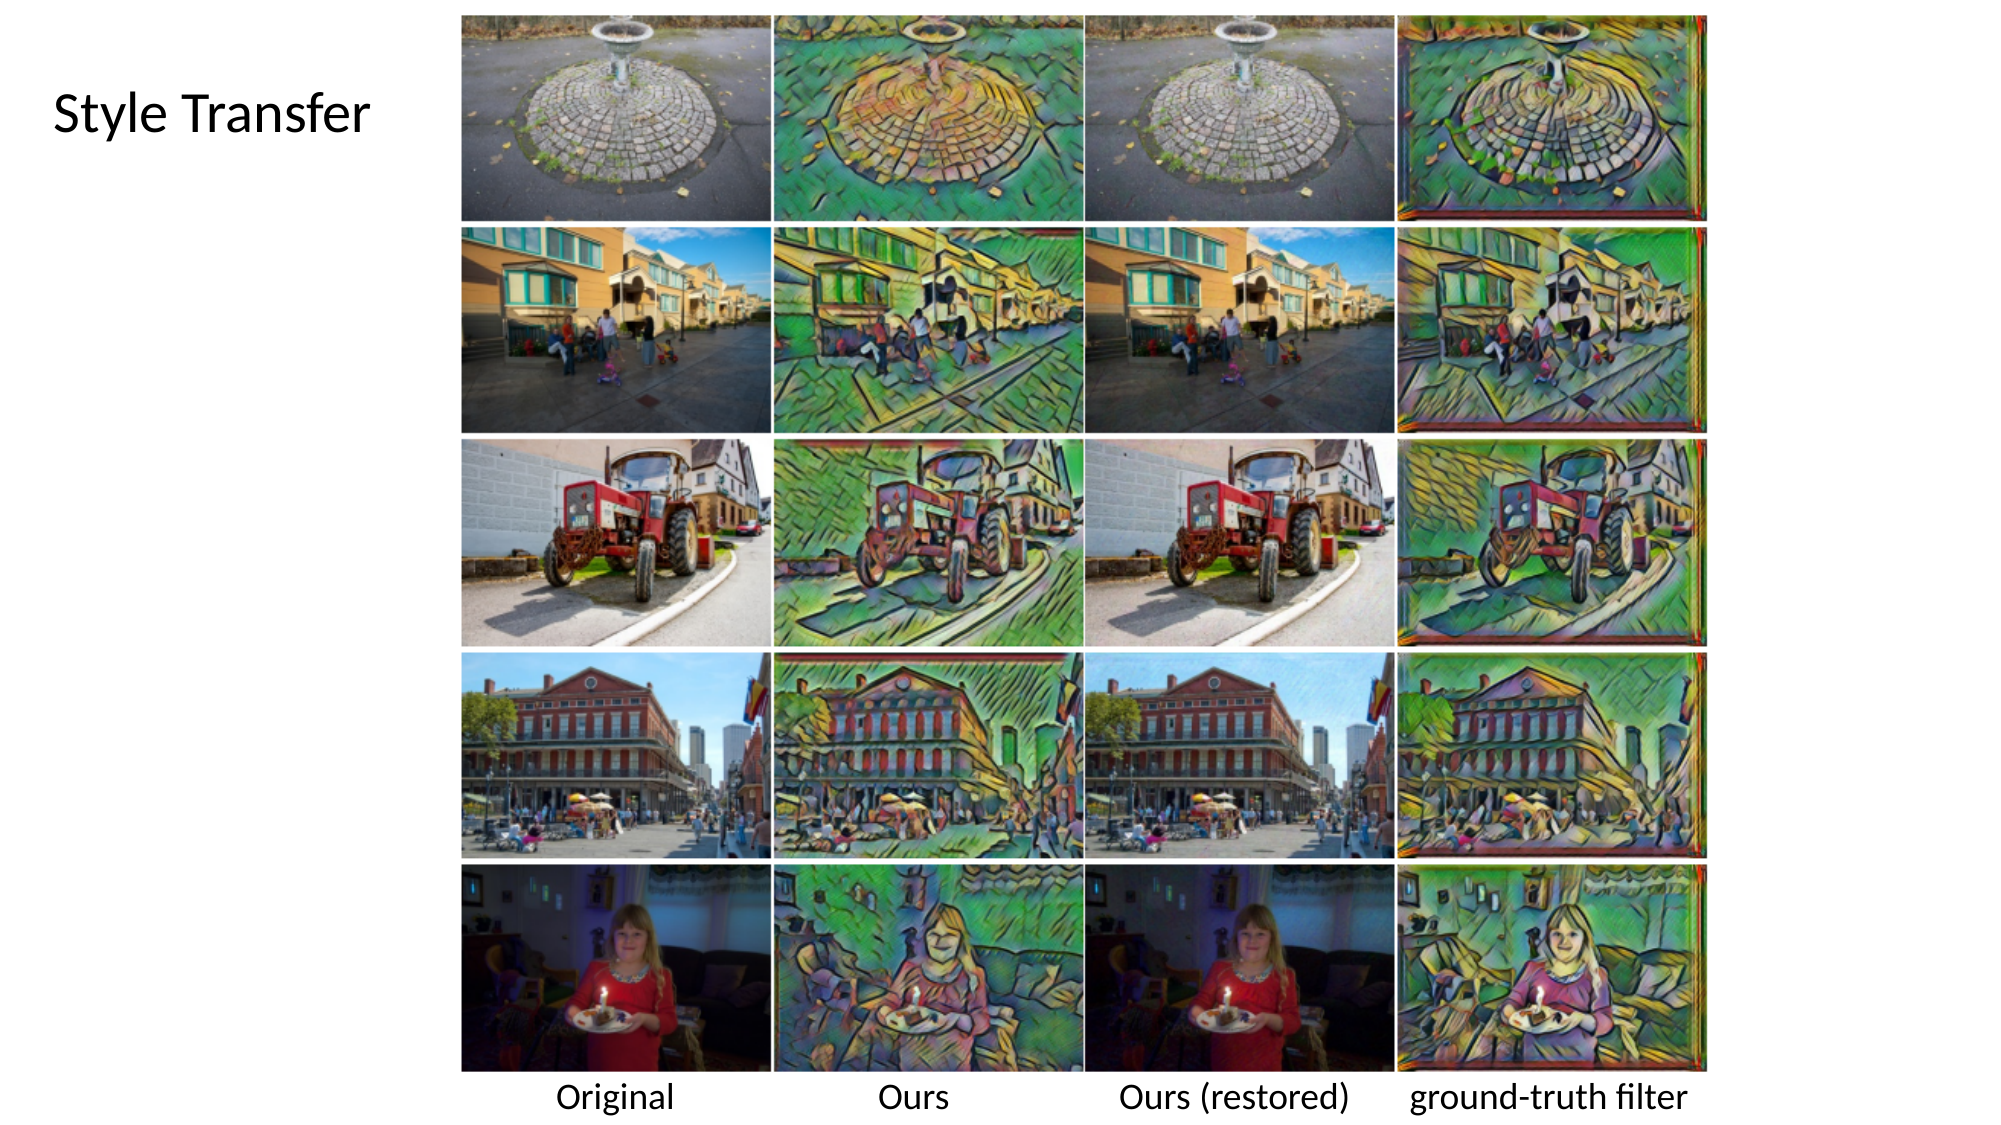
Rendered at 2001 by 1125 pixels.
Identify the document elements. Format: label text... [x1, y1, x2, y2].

text_box Original Ours Ours (restored) ground-truth filter [541, 1064, 1802, 1125]
picture [442, 11, 1724, 1073]
text_box Style Transfer [39, 66, 389, 152]
